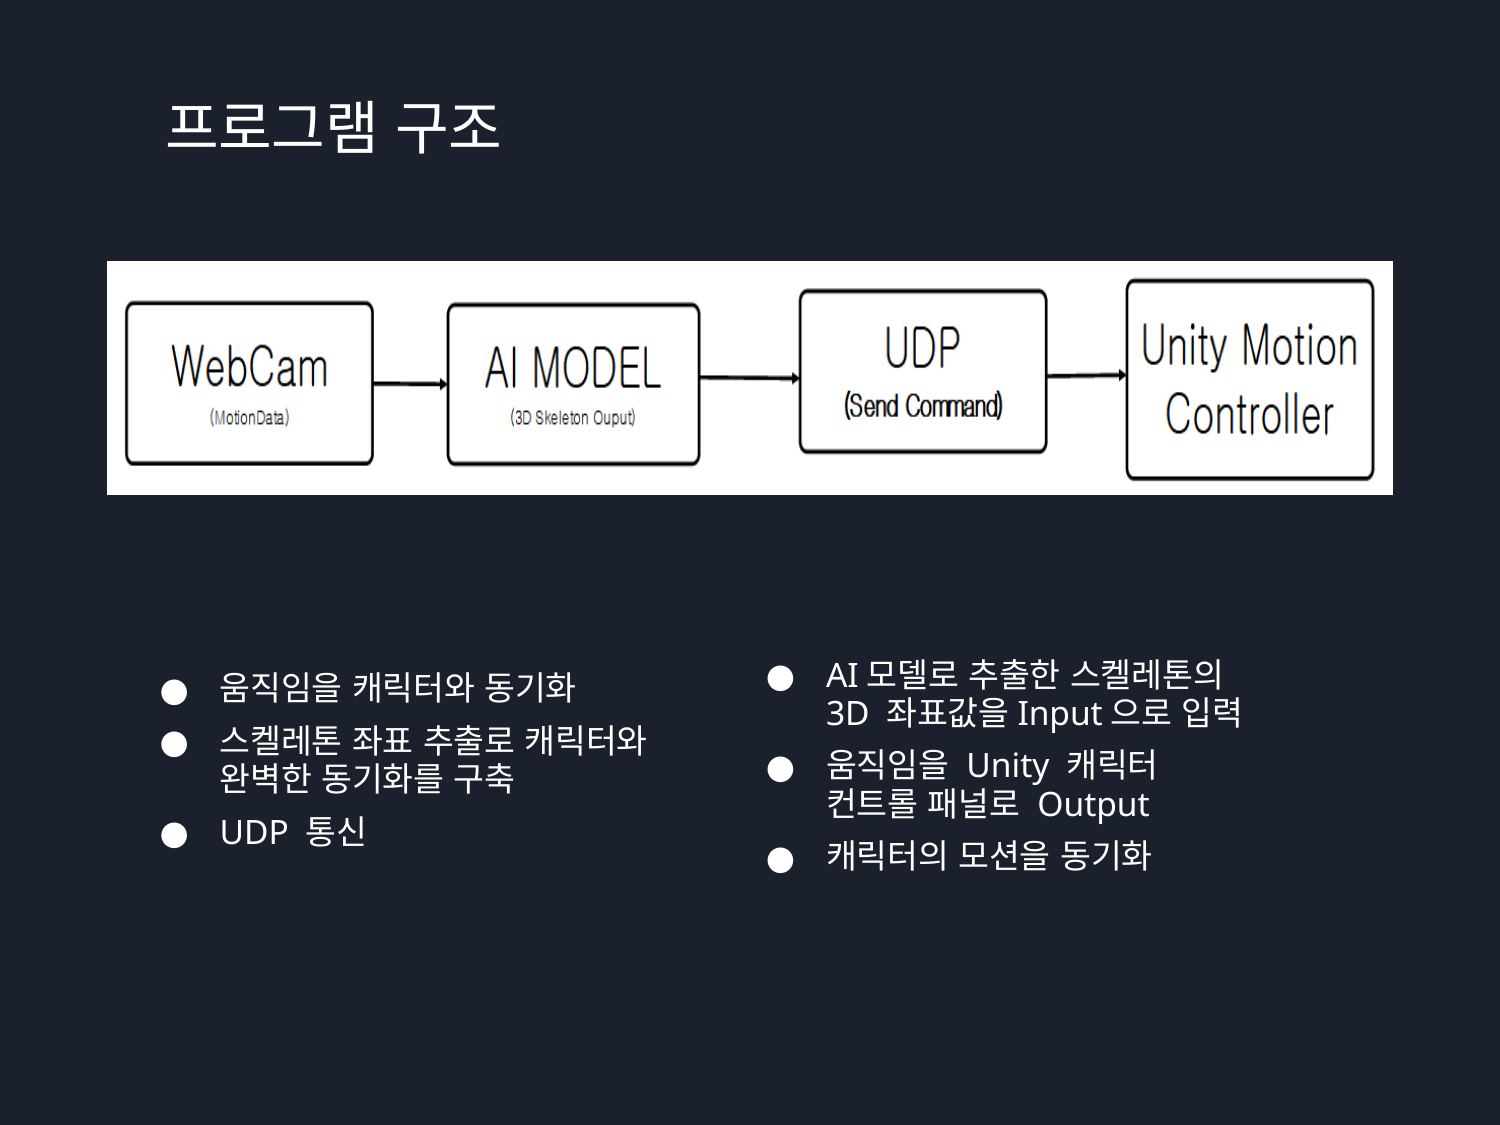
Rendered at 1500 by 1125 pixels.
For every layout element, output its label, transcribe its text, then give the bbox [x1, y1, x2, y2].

list AI모델로 추출한 스켈레톤의 3D 좌표값을Input으로 입력 움직임을 Unity 캐릭터 컨트롤 패널로 Output 캐릭터의 모션을 동기화 [743, 594, 1272, 985]
title 프로그램 구조 [150, 83, 1425, 234]
list 움직임을 캐릭터와 동기화 스켈레톤 좌표 추출로 캐릭터와 완벽한 동기화를 구축 UDP 통신 [137, 662, 666, 1053]
picture [107, 261, 1393, 495]
